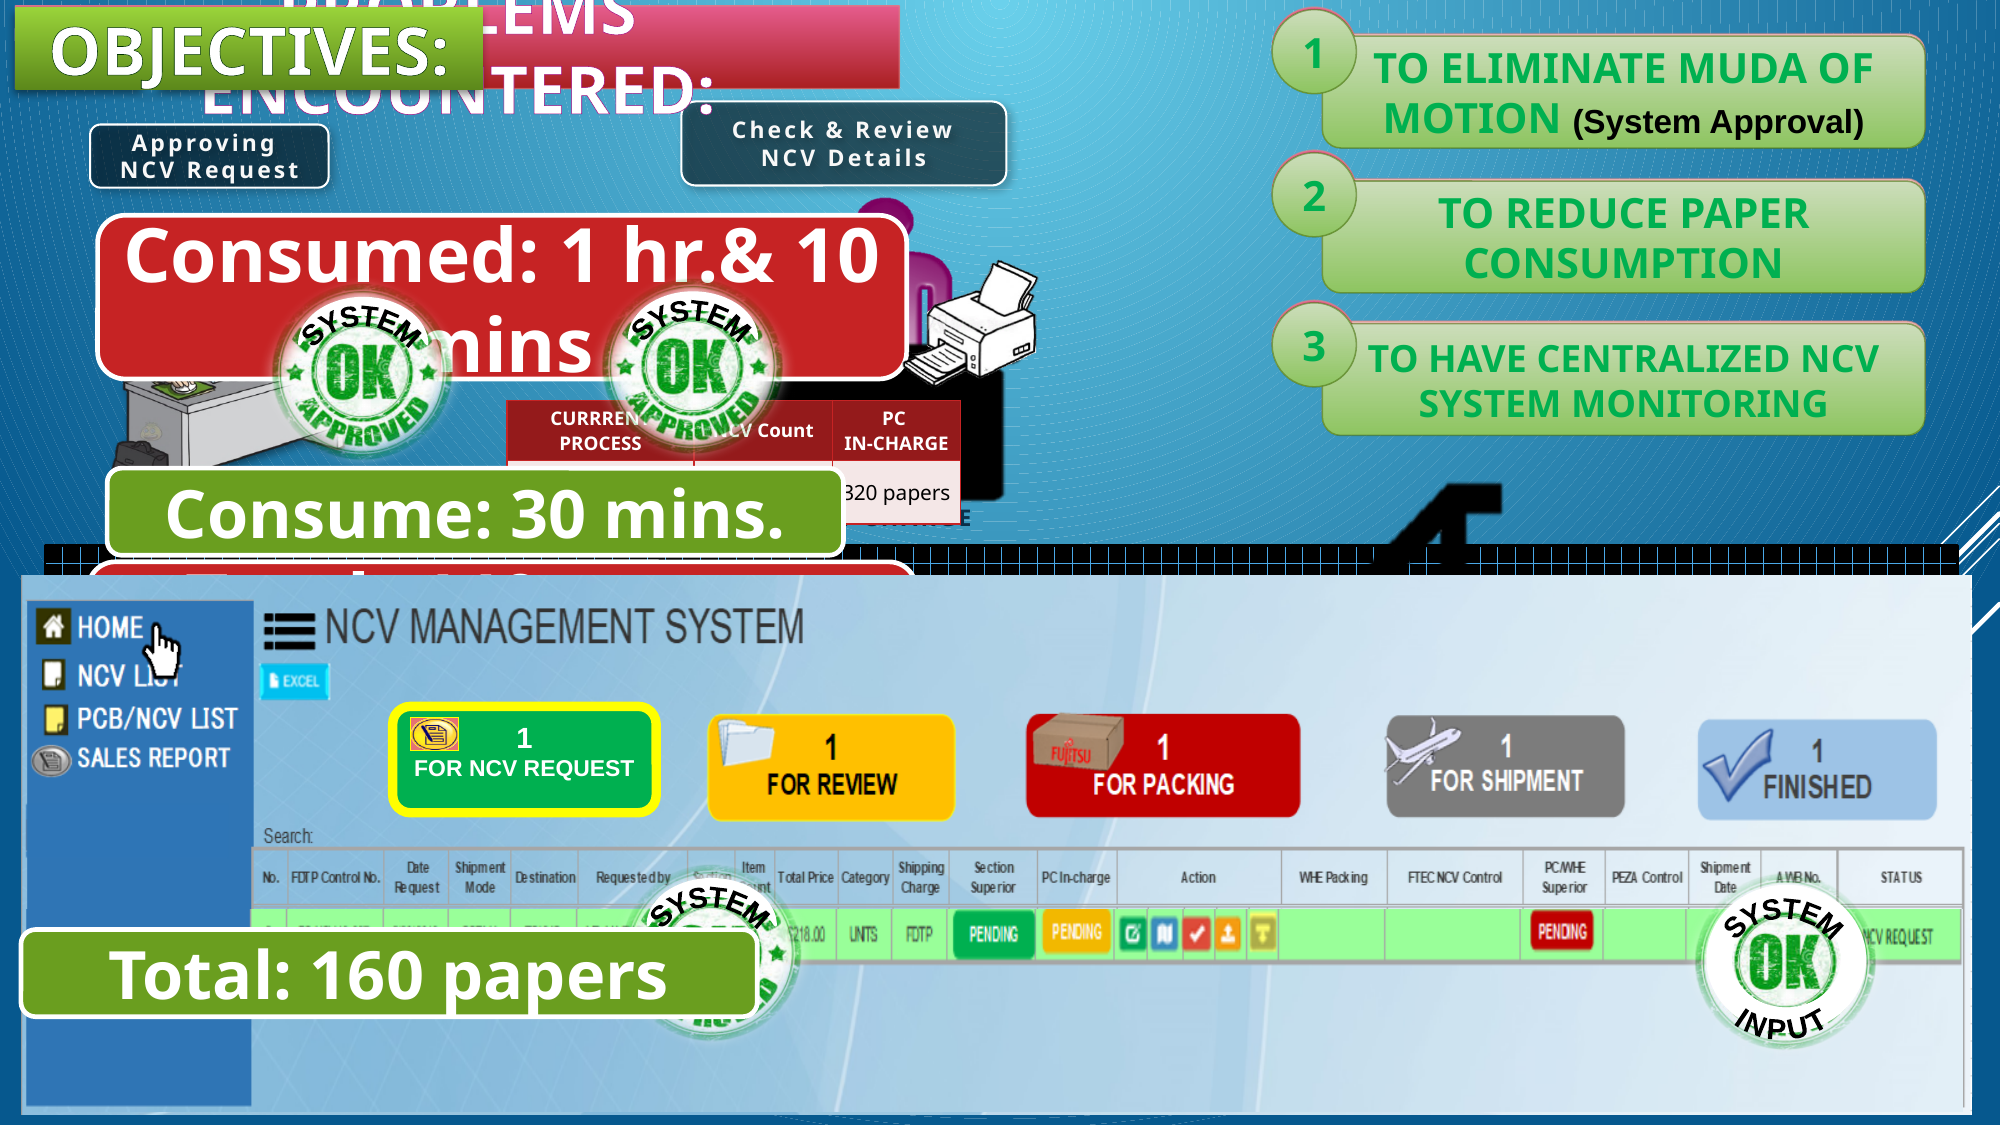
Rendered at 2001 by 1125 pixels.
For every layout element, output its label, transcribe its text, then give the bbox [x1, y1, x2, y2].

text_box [603, 853, 819, 1055]
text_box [99, 233, 419, 540]
text_box Consumed: 1 hr.& 10 mins [95, 212, 809, 382]
picture [15, 466, 1972, 1115]
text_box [1271, 9, 1926, 149]
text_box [392, 706, 657, 813]
picture [600, 187, 1044, 530]
text_box PROBLEMS ENCOUNTERED: [15, 5, 900, 89]
text_box Consume: 30 mins. [104, 465, 846, 558]
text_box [255, 272, 470, 474]
text_box Check & Review NCV Details [680, 100, 1008, 187]
text_box Approving NCV Request [88, 123, 330, 189]
table_header CURRRENT PROCESS [508, 401, 585, 460]
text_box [1678, 862, 1893, 1064]
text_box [585, 266, 800, 468]
text_box OBJECTIVES: [15, 7, 483, 90]
text_box [1562, 544, 1959, 575]
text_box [1271, 152, 1926, 294]
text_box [1271, 302, 1926, 436]
text_box [44, 544, 1150, 575]
text_box Total=440 papers (1 Ream) [89, 559, 915, 575]
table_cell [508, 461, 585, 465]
